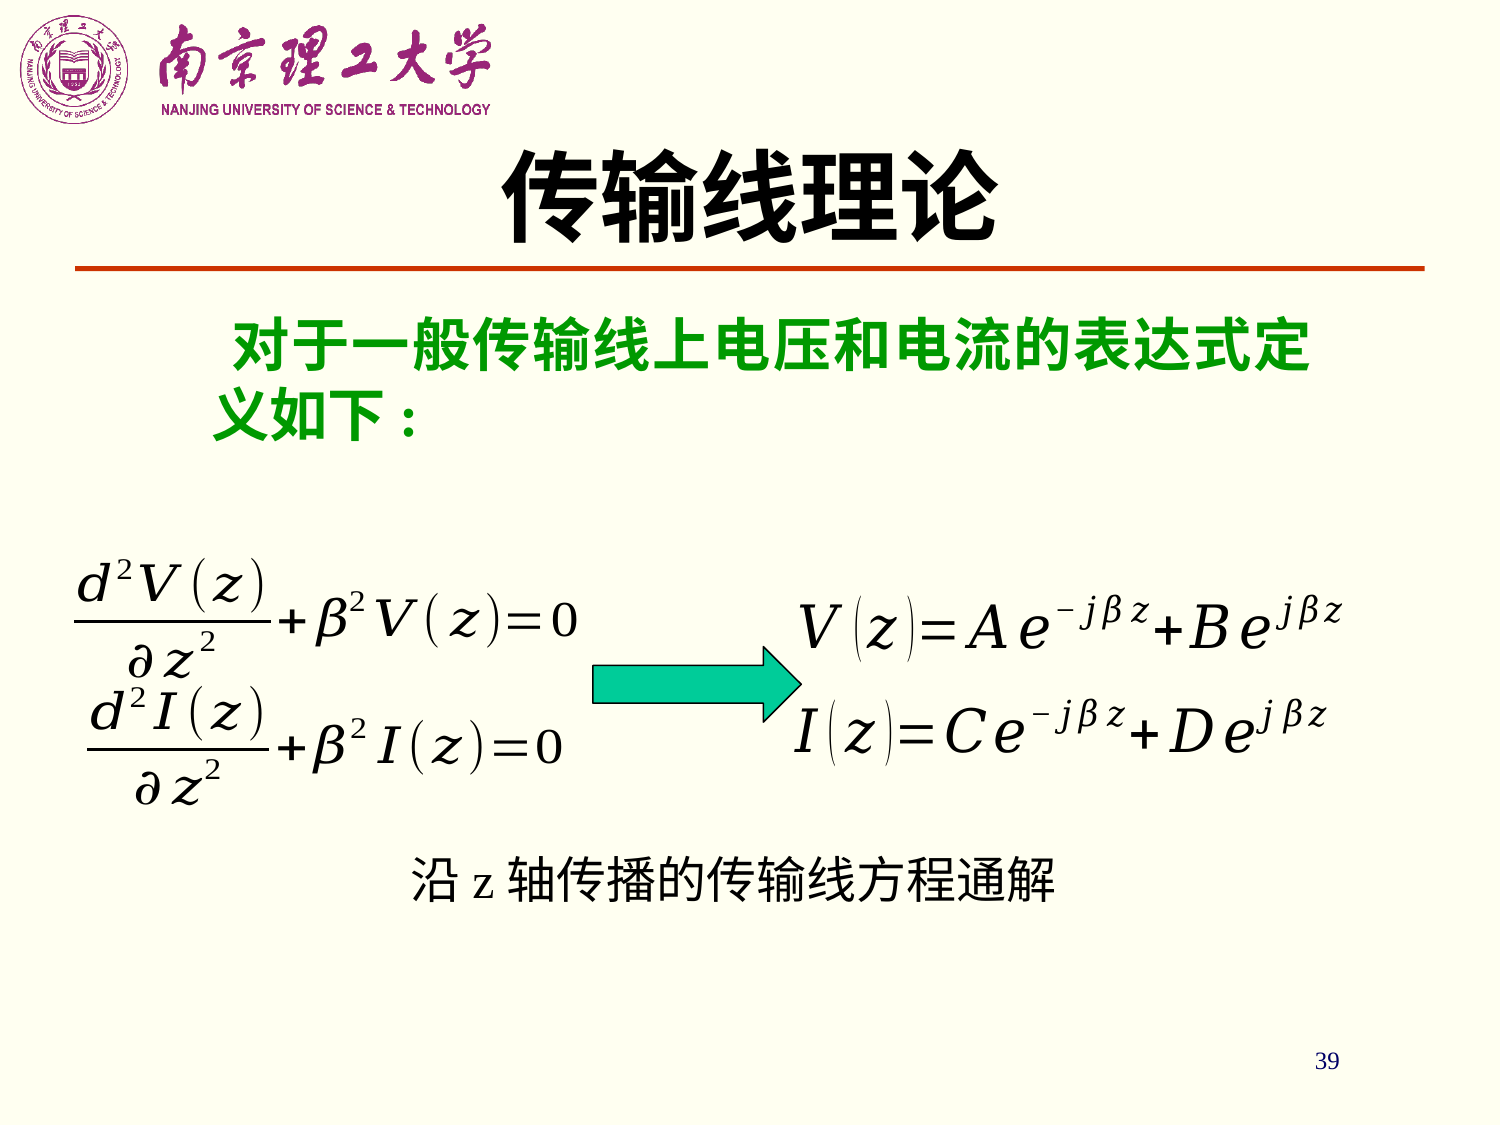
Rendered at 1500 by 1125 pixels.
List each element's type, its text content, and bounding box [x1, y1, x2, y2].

text_box 对于一般传输线上电压和电流的表达式定义如下: [140, 301, 1328, 476]
picture [17, 15, 491, 126]
text_box 沿z轴传播的传输线方程通解 [395, 841, 1105, 916]
text_box [592, 646, 802, 723]
title 传输线理论 [143, 125, 1357, 263]
